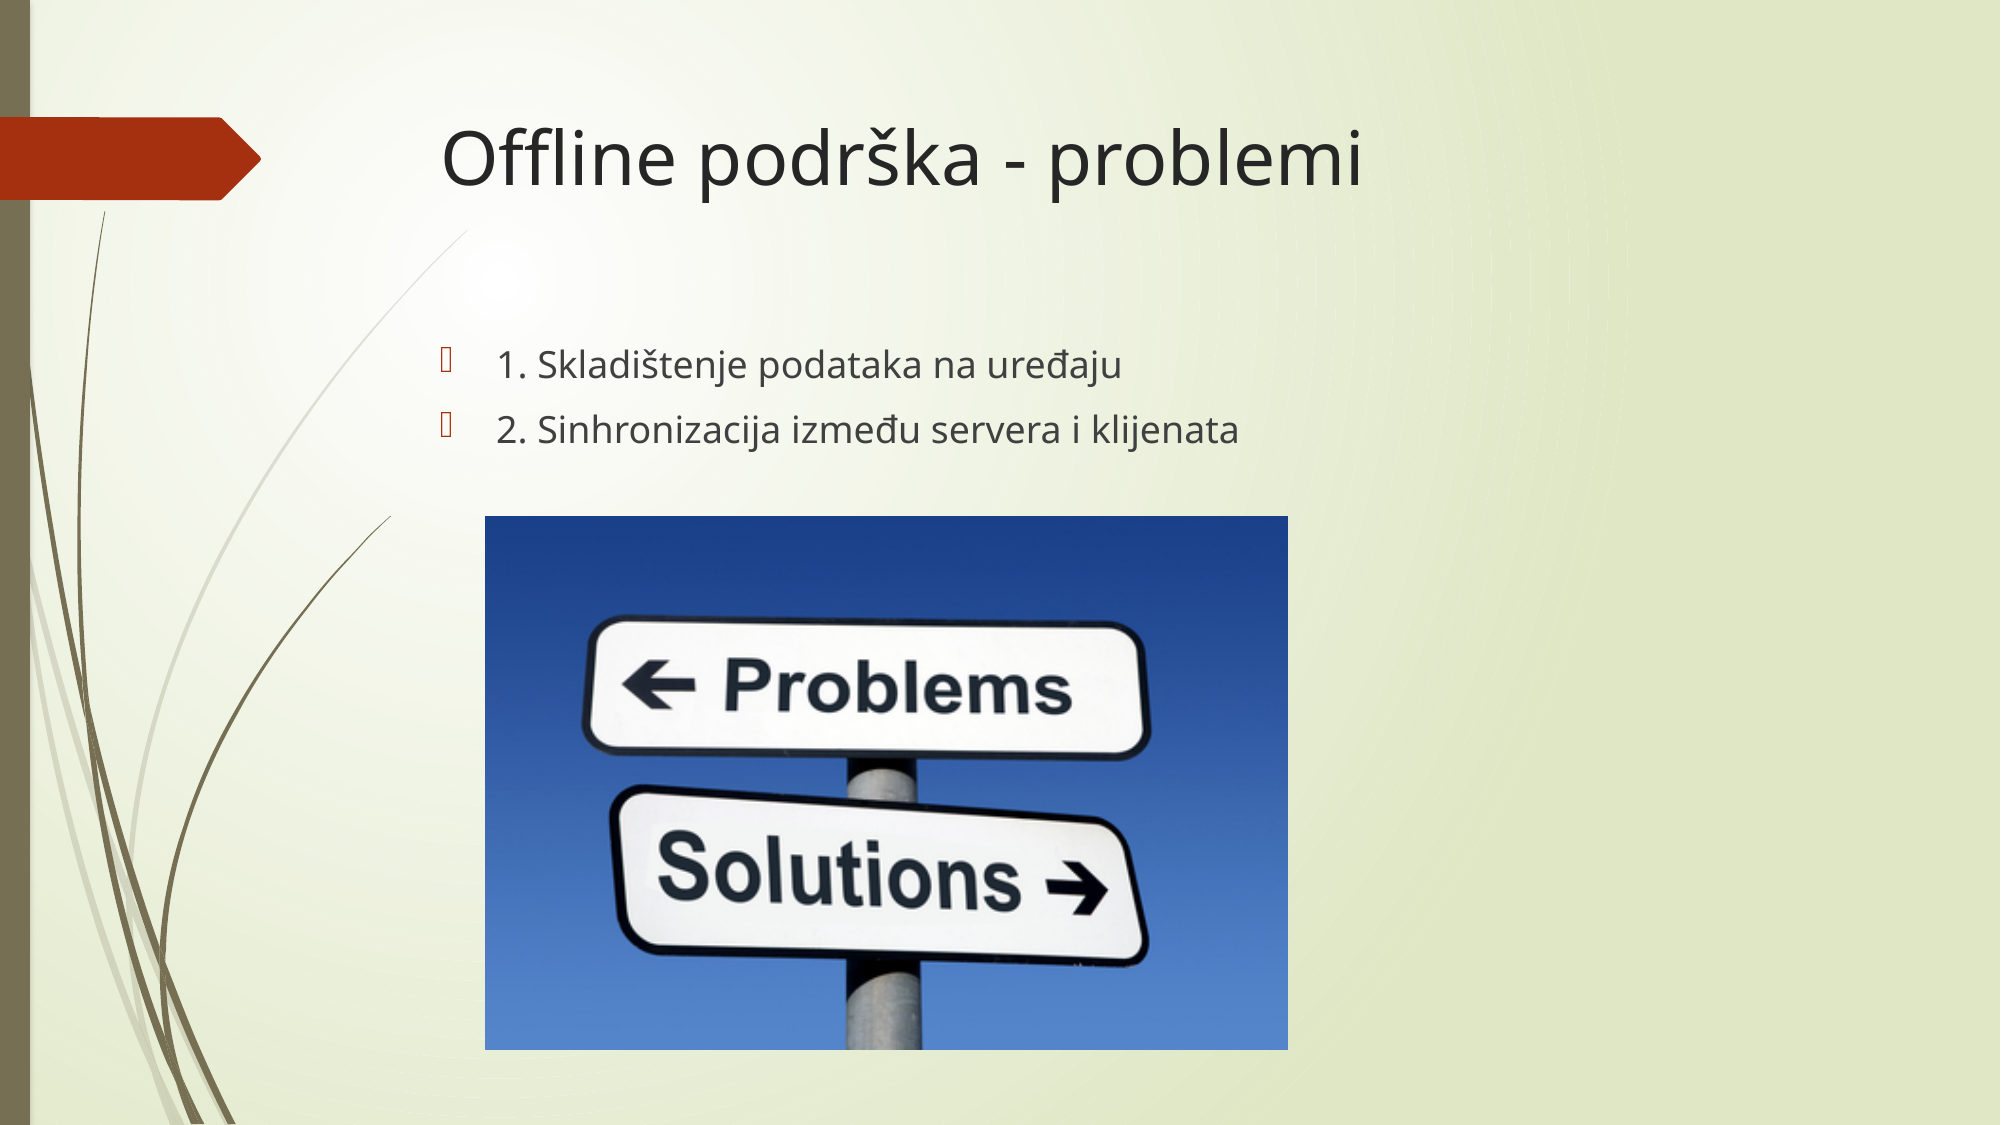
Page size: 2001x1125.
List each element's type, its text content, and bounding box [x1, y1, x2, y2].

list 1. Skladištenje podataka na uređaju 2. Sinhronizacija između servera i klijenata [424, 333, 1888, 885]
picture [485, 516, 1288, 1051]
title Offline podrška - problemi [425, 102, 1888, 313]
